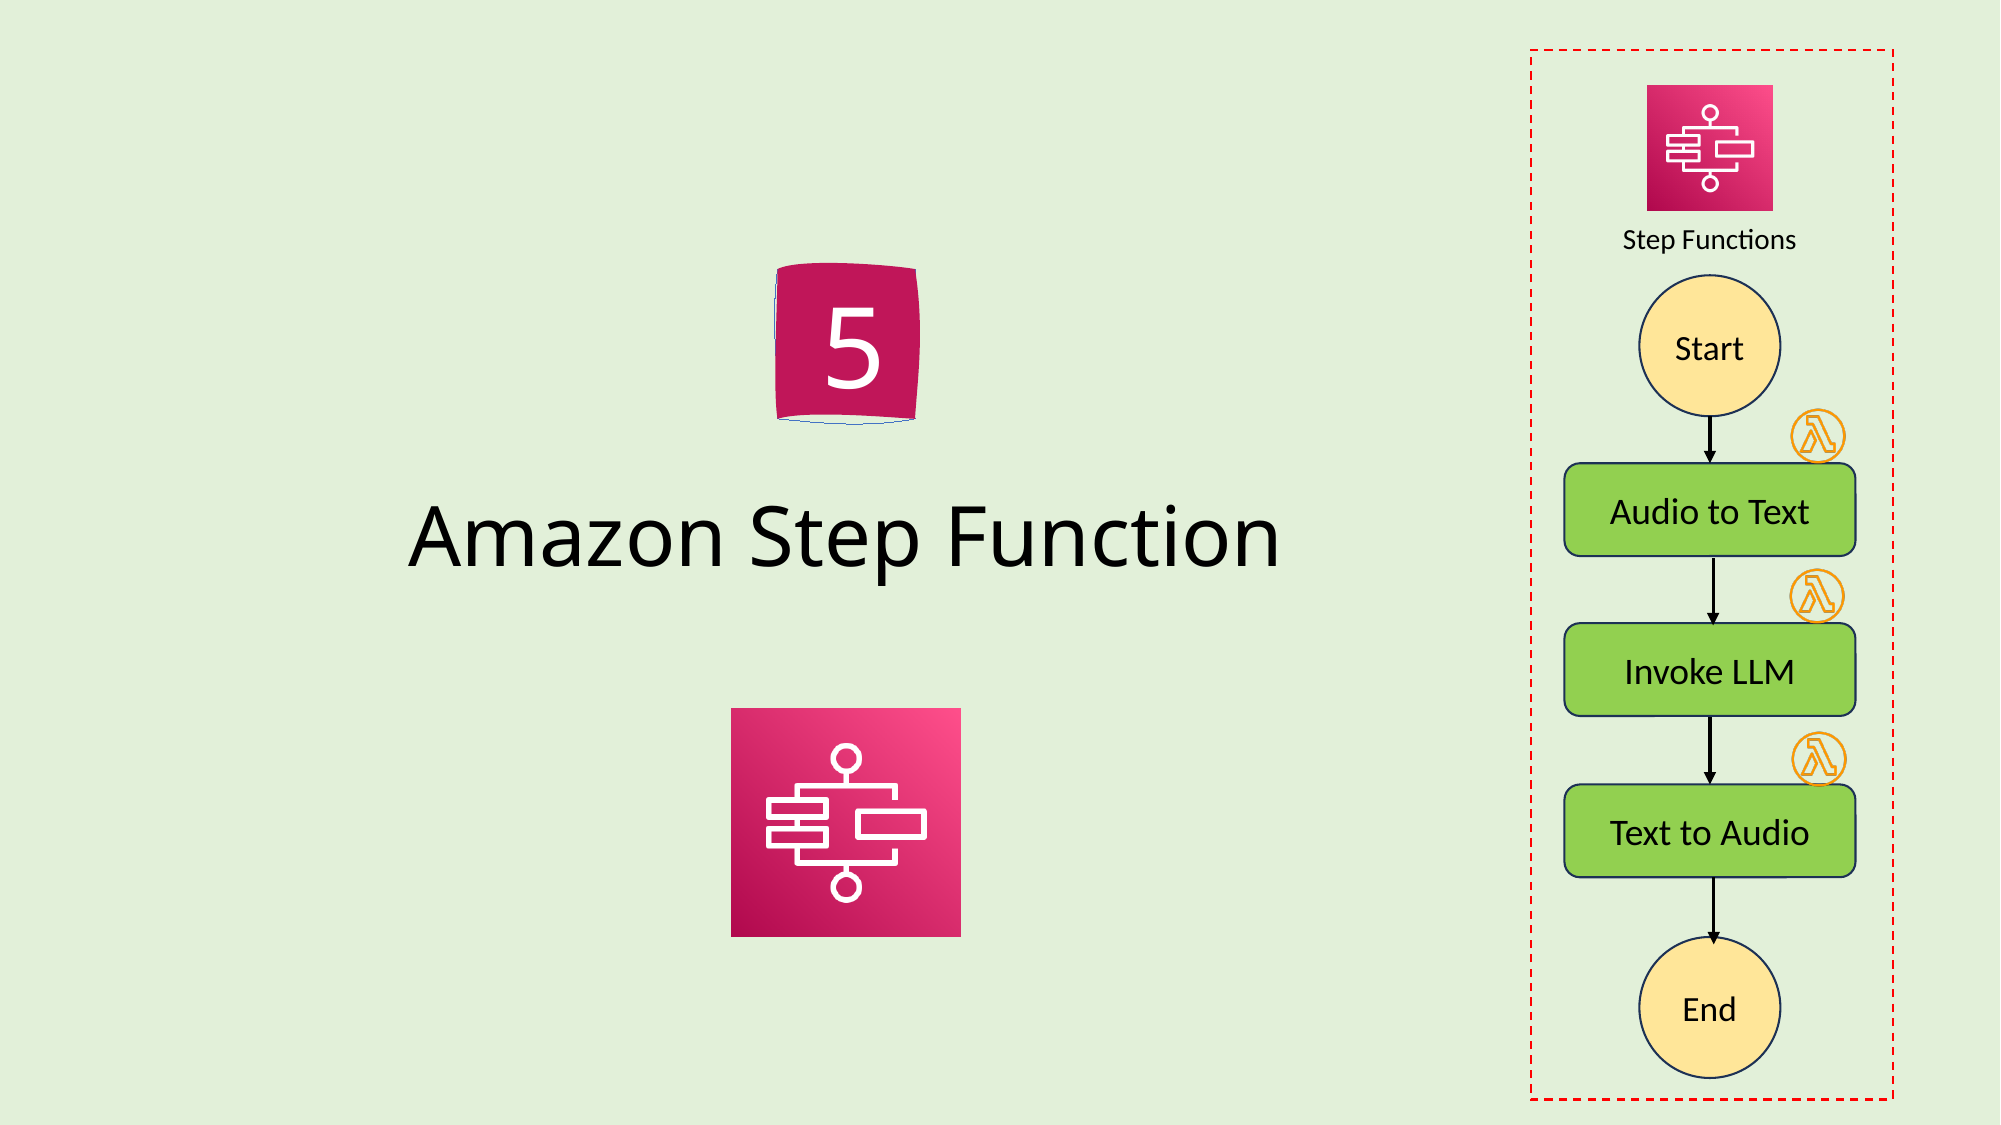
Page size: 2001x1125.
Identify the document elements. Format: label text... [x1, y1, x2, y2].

text_box 5 [774, 262, 920, 425]
picture [1789, 729, 1849, 789]
picture [1787, 566, 1847, 626]
text_box [1530, 49, 1894, 1101]
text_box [1594, 85, 1826, 266]
text_box Amazon Step Function [323, 475, 1370, 591]
picture [1788, 406, 1848, 466]
picture [731, 708, 961, 937]
text_box End [1638, 935, 1782, 1080]
